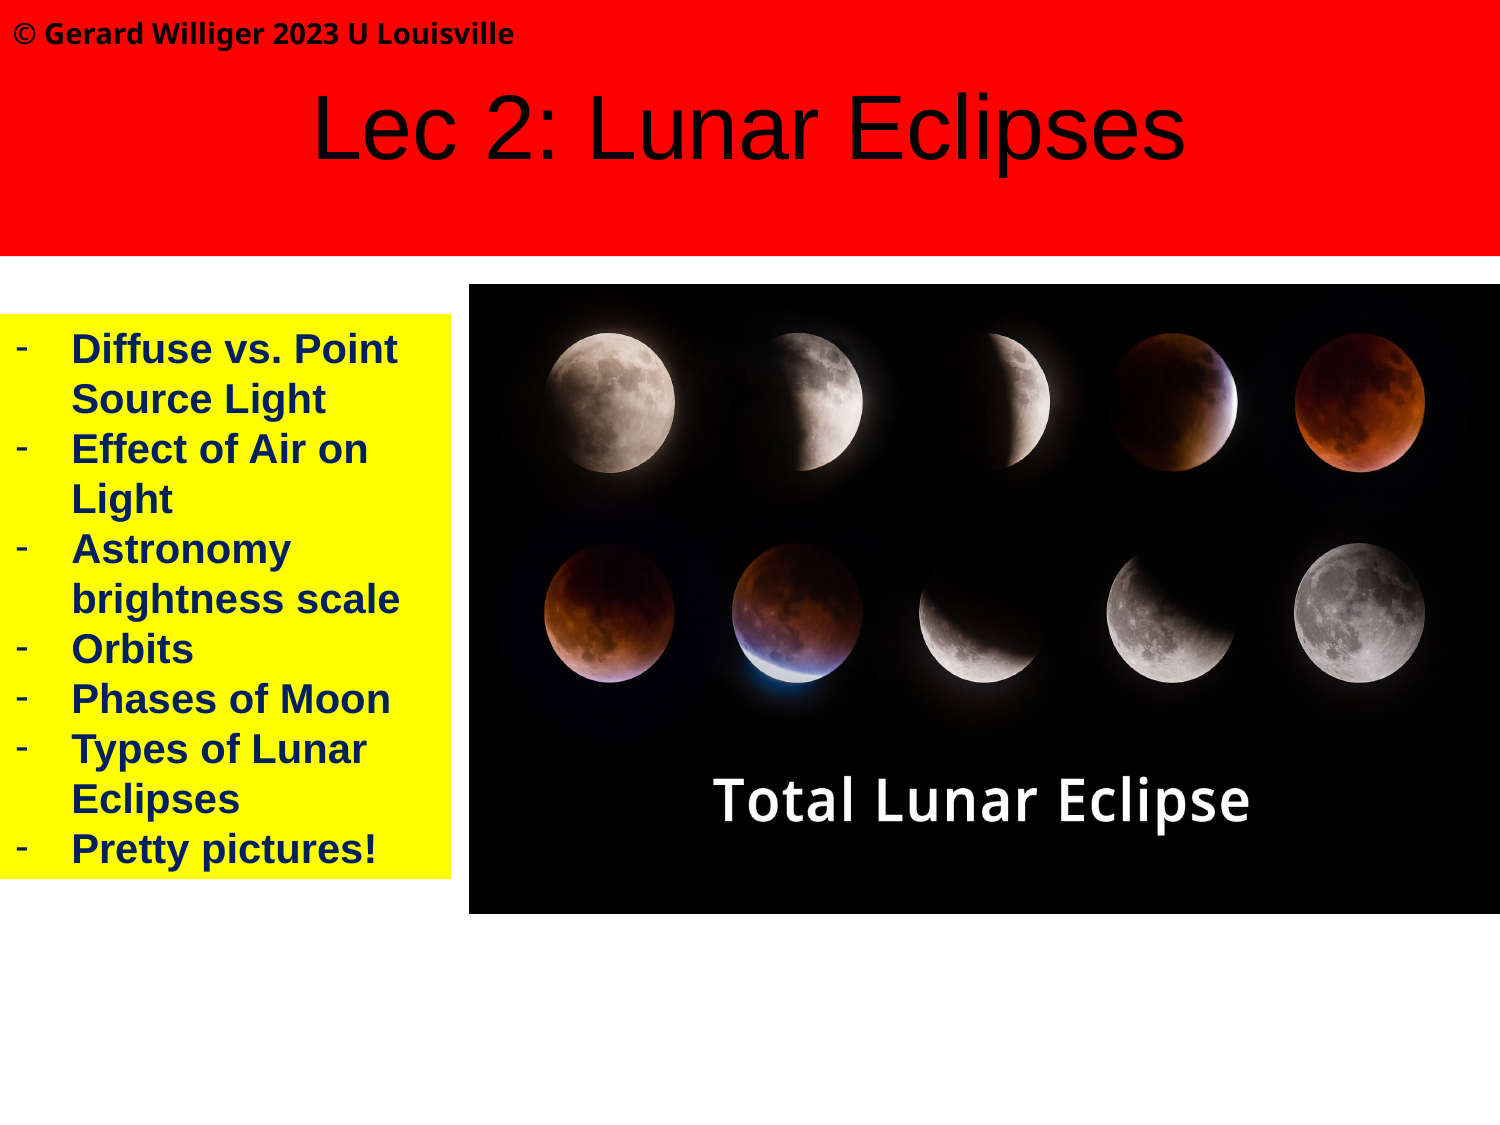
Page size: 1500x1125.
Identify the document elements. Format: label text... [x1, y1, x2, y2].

text_box Diffuse vs. Point Source Light Effect of Air on Light Astronomy brightness scale Orbits Phases of Moon Types of Lunar Eclipses Pretty pictures! [0, 313, 451, 880]
title Lec 2: Lunar Eclipses [0, 0, 1500, 257]
text_box © Gerard Williger 2023 U Louisville [0, 0, 552, 66]
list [468, 284, 1500, 914]
